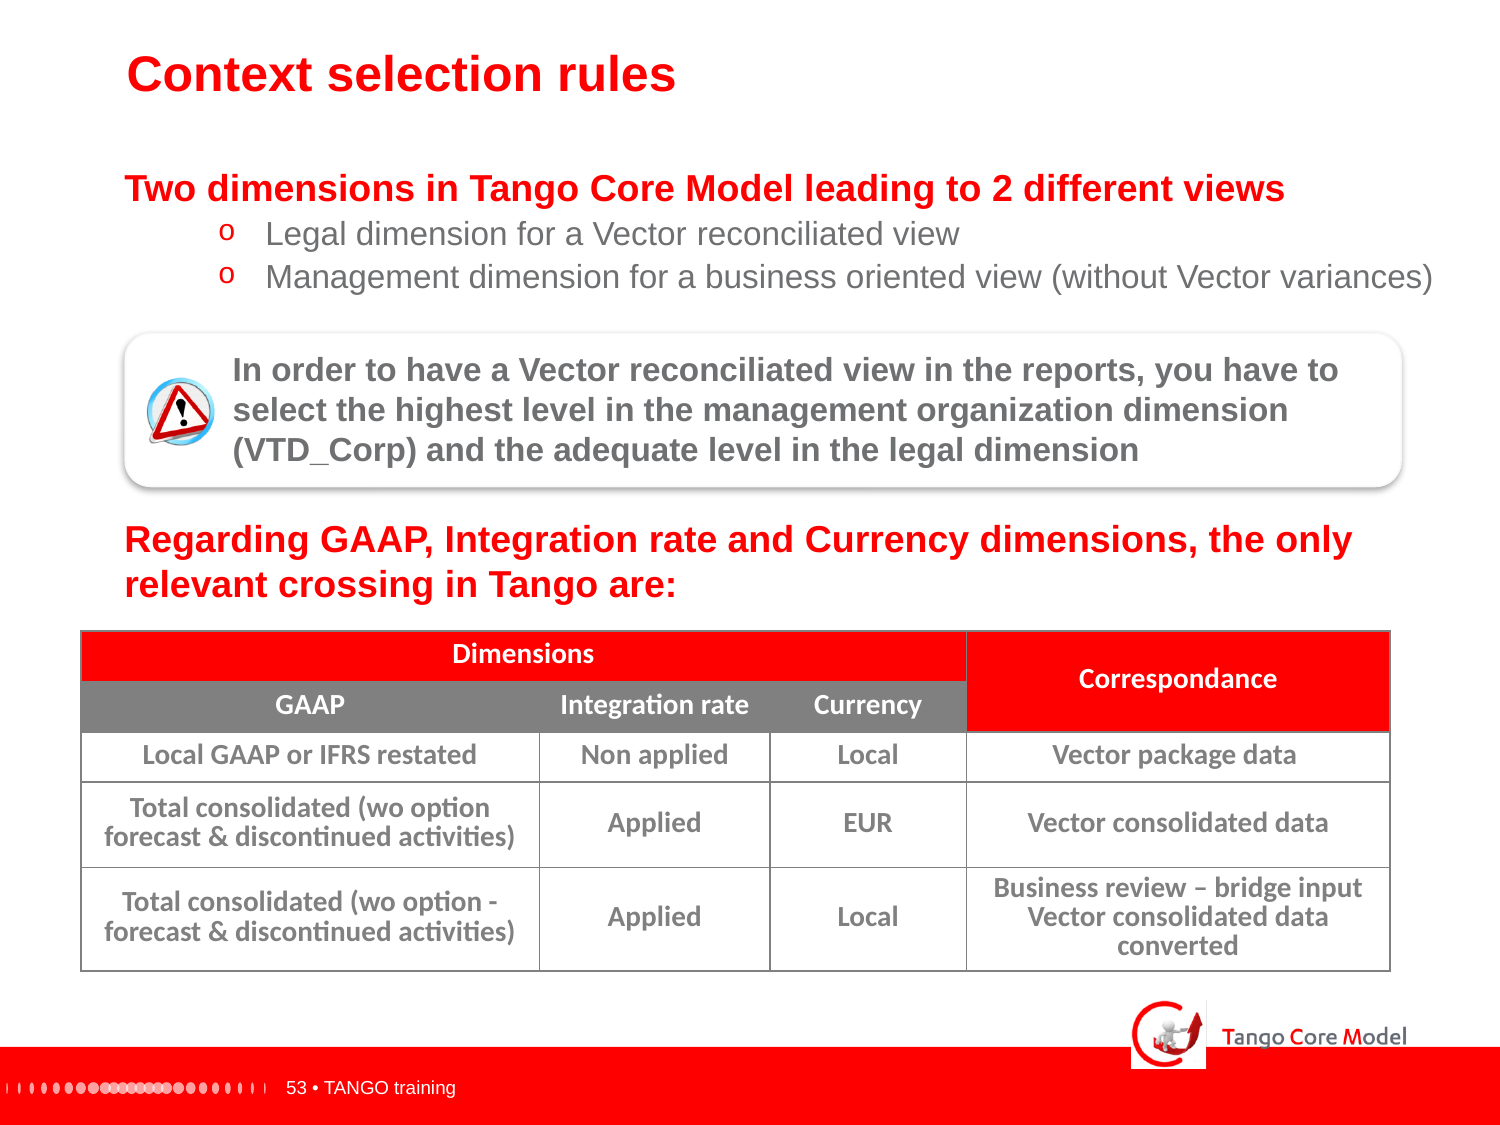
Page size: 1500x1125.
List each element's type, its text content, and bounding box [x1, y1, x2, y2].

table_cell Local [771, 868, 966, 970]
table_cell EUR [771, 783, 966, 867]
table_cell Applied [540, 868, 769, 970]
picture [1131, 1000, 1432, 1069]
table_header Correspondance [967, 632, 1389, 731]
text_box In order to have a Vector reconciliated view in the reports, you have to select the highest level in the management organization dimension (VTD_Corp) and the adequate level in the legal dimension [124, 332, 1402, 488]
table_cell GAAP [82, 682, 539, 731]
text_box Context selection rules [111, 34, 1398, 156]
table_cell Total consolidated (wo option - forecast & discontinued activities) [82, 868, 539, 970]
table_header Dimensions [82, 632, 966, 681]
table_cell Local GAAP or IFRS restated [82, 733, 539, 781]
table_cell Total consolidated (wo option forecast & discontinued activities) [82, 783, 539, 867]
picture [144, 376, 216, 448]
text_box 53 • [273, 1051, 318, 1123]
table_cell Integration rate [540, 682, 769, 731]
text_box Two dimensions in Tango Core Model leading to 2 different views Legal dimension for a Vector reconciliated view Management dimension for a business oriented view (without Vector variances) Regarding GAAP, Integration rate and Currency dimensions, the only relevant crossing in Tango are: [109, 156, 1466, 932]
table_cell Local [771, 733, 966, 781]
table_cell Business review – bridge input Vector consolidated data converted [967, 868, 1389, 970]
table_cell Currency [771, 682, 966, 731]
table_cell Applied [540, 783, 769, 867]
text_box TANGO training [318, 1051, 810, 1123]
table_cell Vector package data [967, 733, 1389, 781]
table_cell Vector consolidated data [967, 783, 1389, 867]
table_cell Non applied [540, 733, 769, 781]
